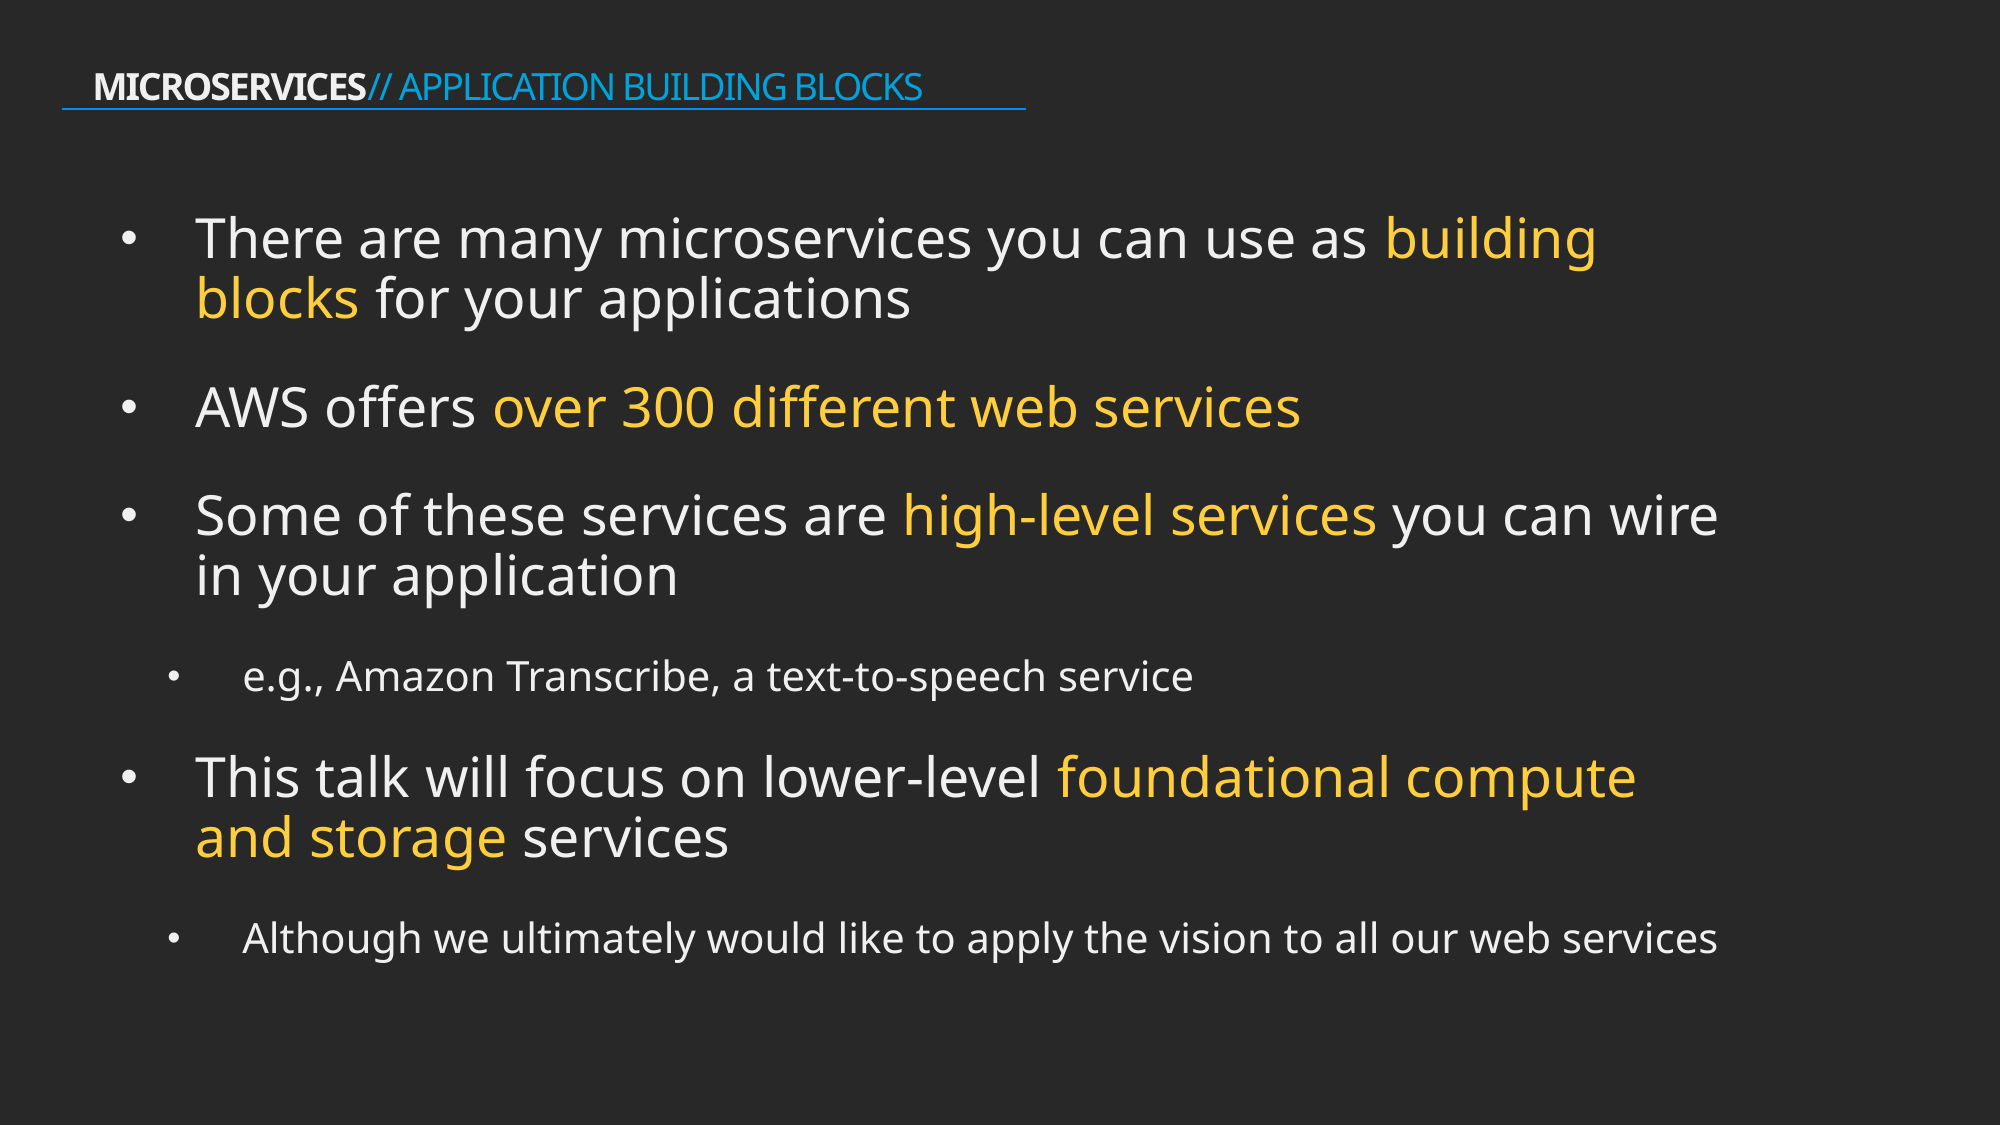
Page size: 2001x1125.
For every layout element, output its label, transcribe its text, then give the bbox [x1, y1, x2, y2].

title MICROSERVICES// APPLICATION BUILDING BLOCKS [62, 43, 1938, 100]
list There are many microservices you can use as building blocks for your applications AWS offers over 300 different web services Some of these services are high-level services you can wire in your application e.g., Amazon Transcribe, a text-to-speech service This talk will focus on lower-level foundational compute and storage services Although we ultimately would like to apply the vision to all our web services [90, 186, 1774, 1030]
